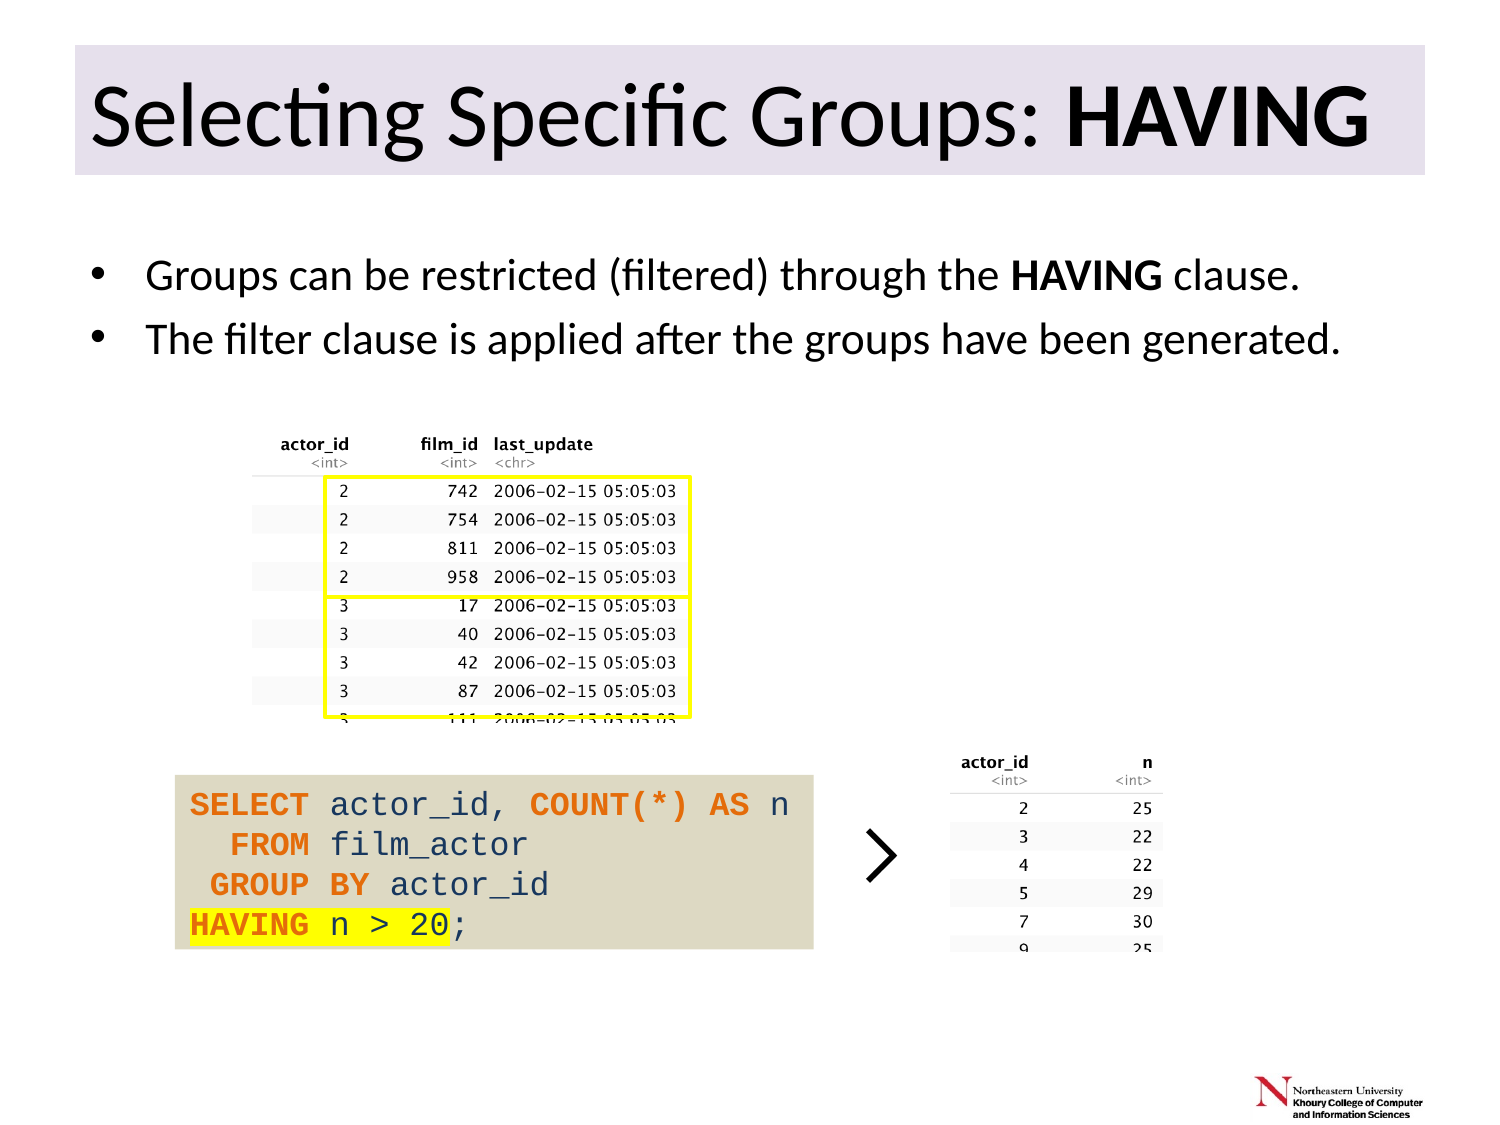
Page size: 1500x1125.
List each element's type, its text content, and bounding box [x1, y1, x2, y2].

text_box SELECT actor_id, COUNT(*) AS n FROM film_actor GROUP BY actor_id HAVING n > 20; [174, 774, 814, 950]
picture [251, 434, 691, 724]
picture [1250, 1073, 1425, 1122]
list Groups can be restricted (filtered) through the HAVING clause. The filter clause is applied after the groups have been generated. [75, 237, 1425, 464]
picture [949, 754, 1164, 952]
title Selecting Specific Groups: HAVING [75, 45, 1425, 175]
picture [835, 809, 928, 902]
